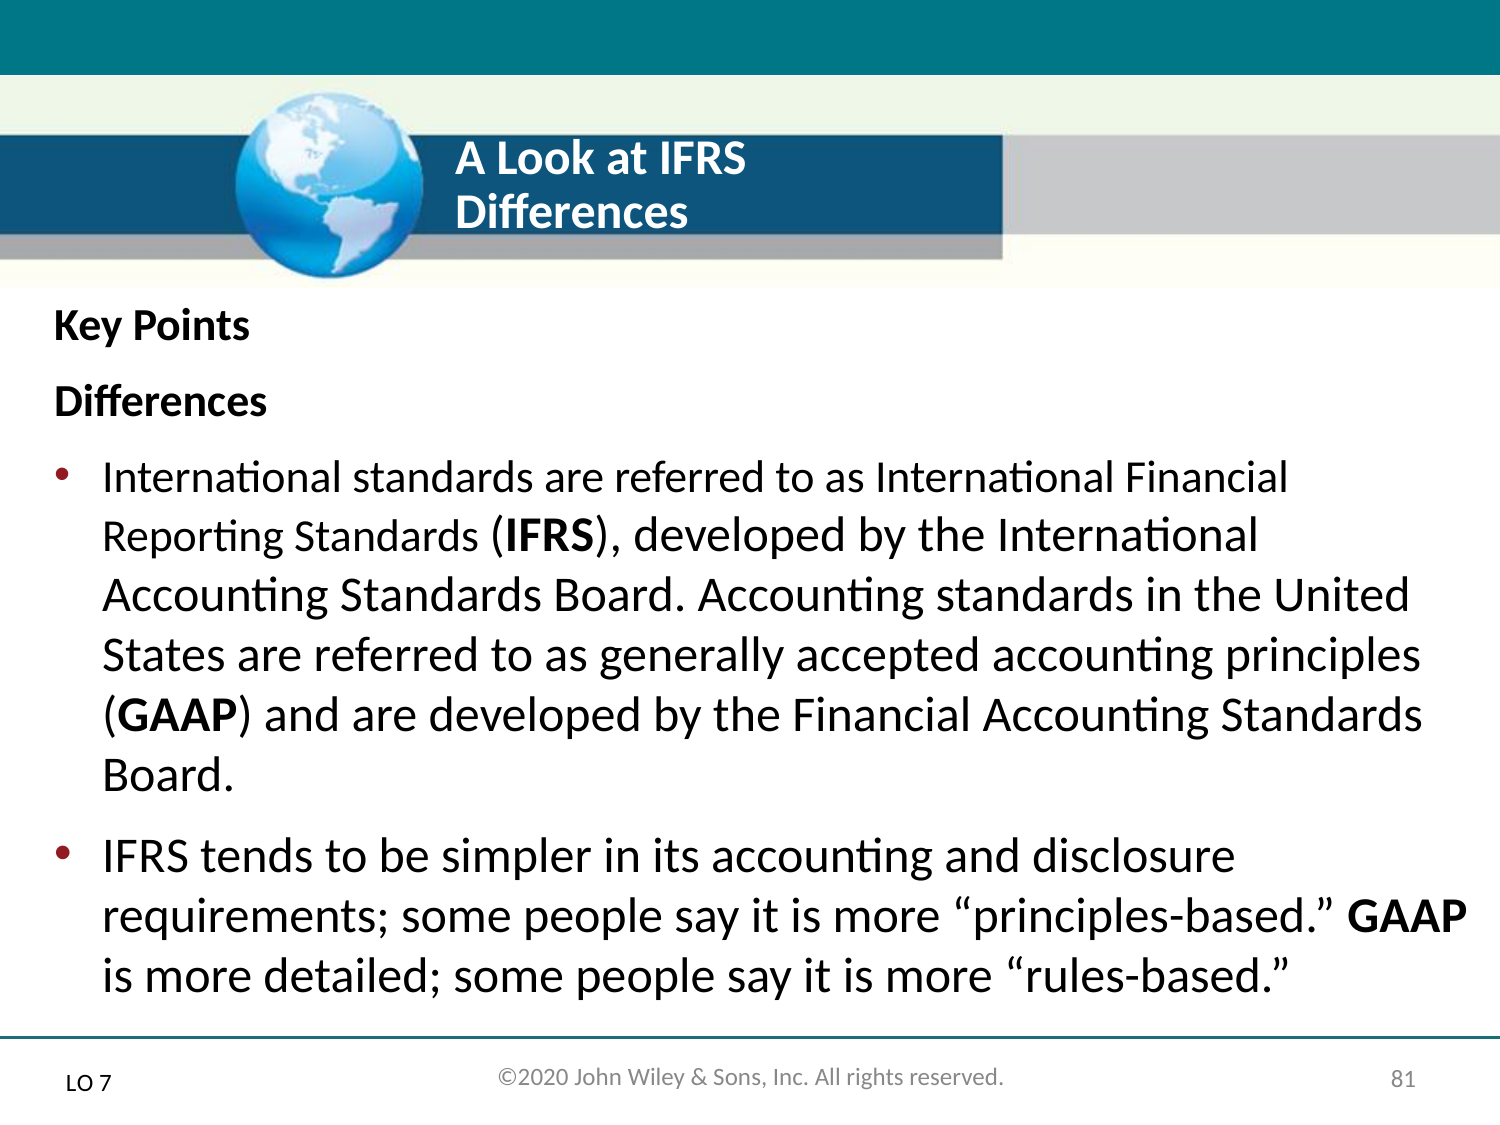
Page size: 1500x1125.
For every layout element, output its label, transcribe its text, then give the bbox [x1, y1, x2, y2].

title A Look at IFRS Differences [440, 124, 942, 234]
picture [0, 76, 1500, 288]
list L O 7 [50, 1062, 143, 1108]
list Key Points Differences International standards are referred to as International Financial Reporting Standards (I F R S), developed by the International Accounting Standards Board. Accounting standards in the United States are referred to as generally accepted accounting principles (G A A P) and are developed by the Financial Accounting Standards Board. I F R S tends to be simpler in its accounting and disclosure requirements; some people say it is more “principles-based.” G A A P is more detailed; some people say it is more “rules-based.” [39, 287, 1490, 1025]
